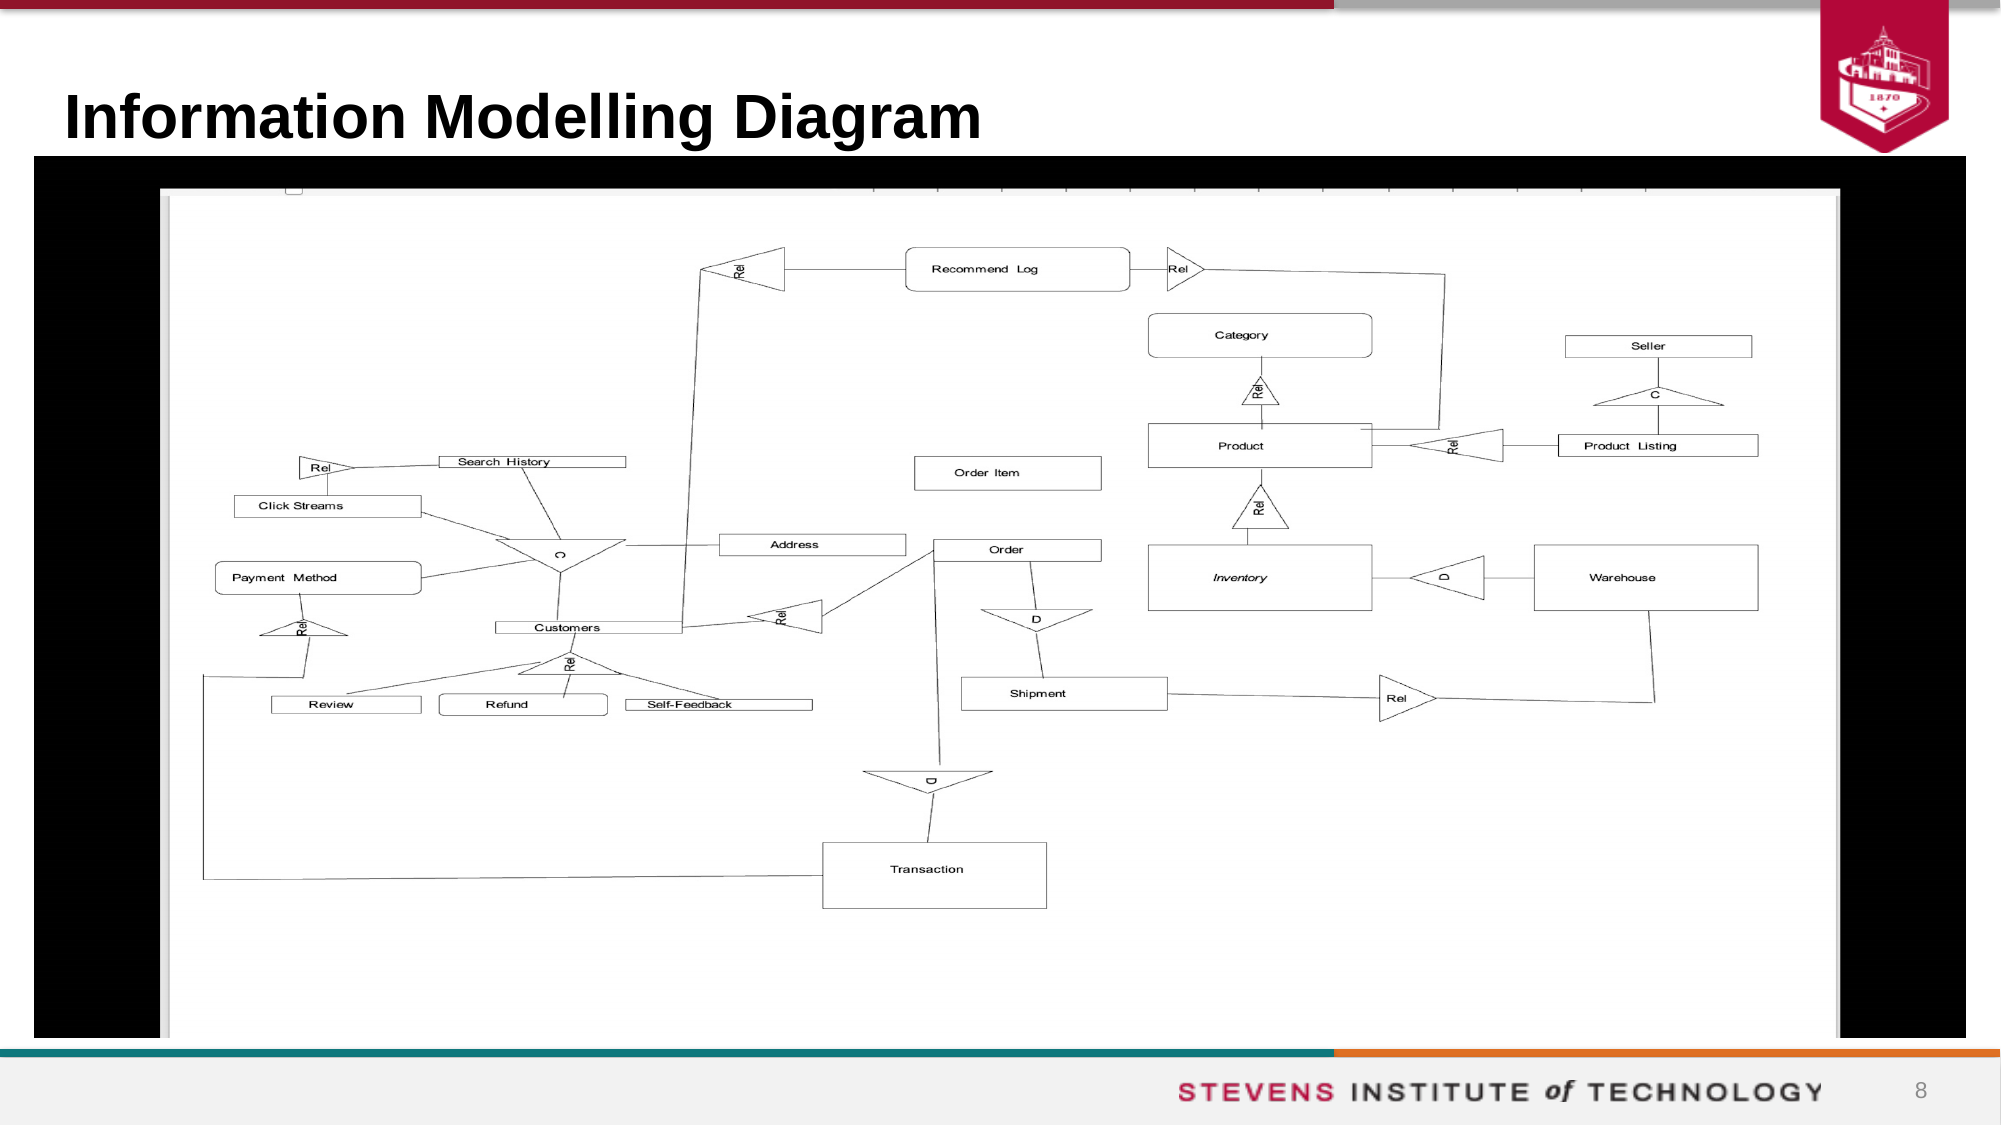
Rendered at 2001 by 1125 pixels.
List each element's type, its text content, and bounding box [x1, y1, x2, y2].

slide_number 8 [1869, 1059, 1974, 1120]
title Information Modelling Diagram [49, 68, 1647, 152]
picture [33, 155, 1967, 1039]
